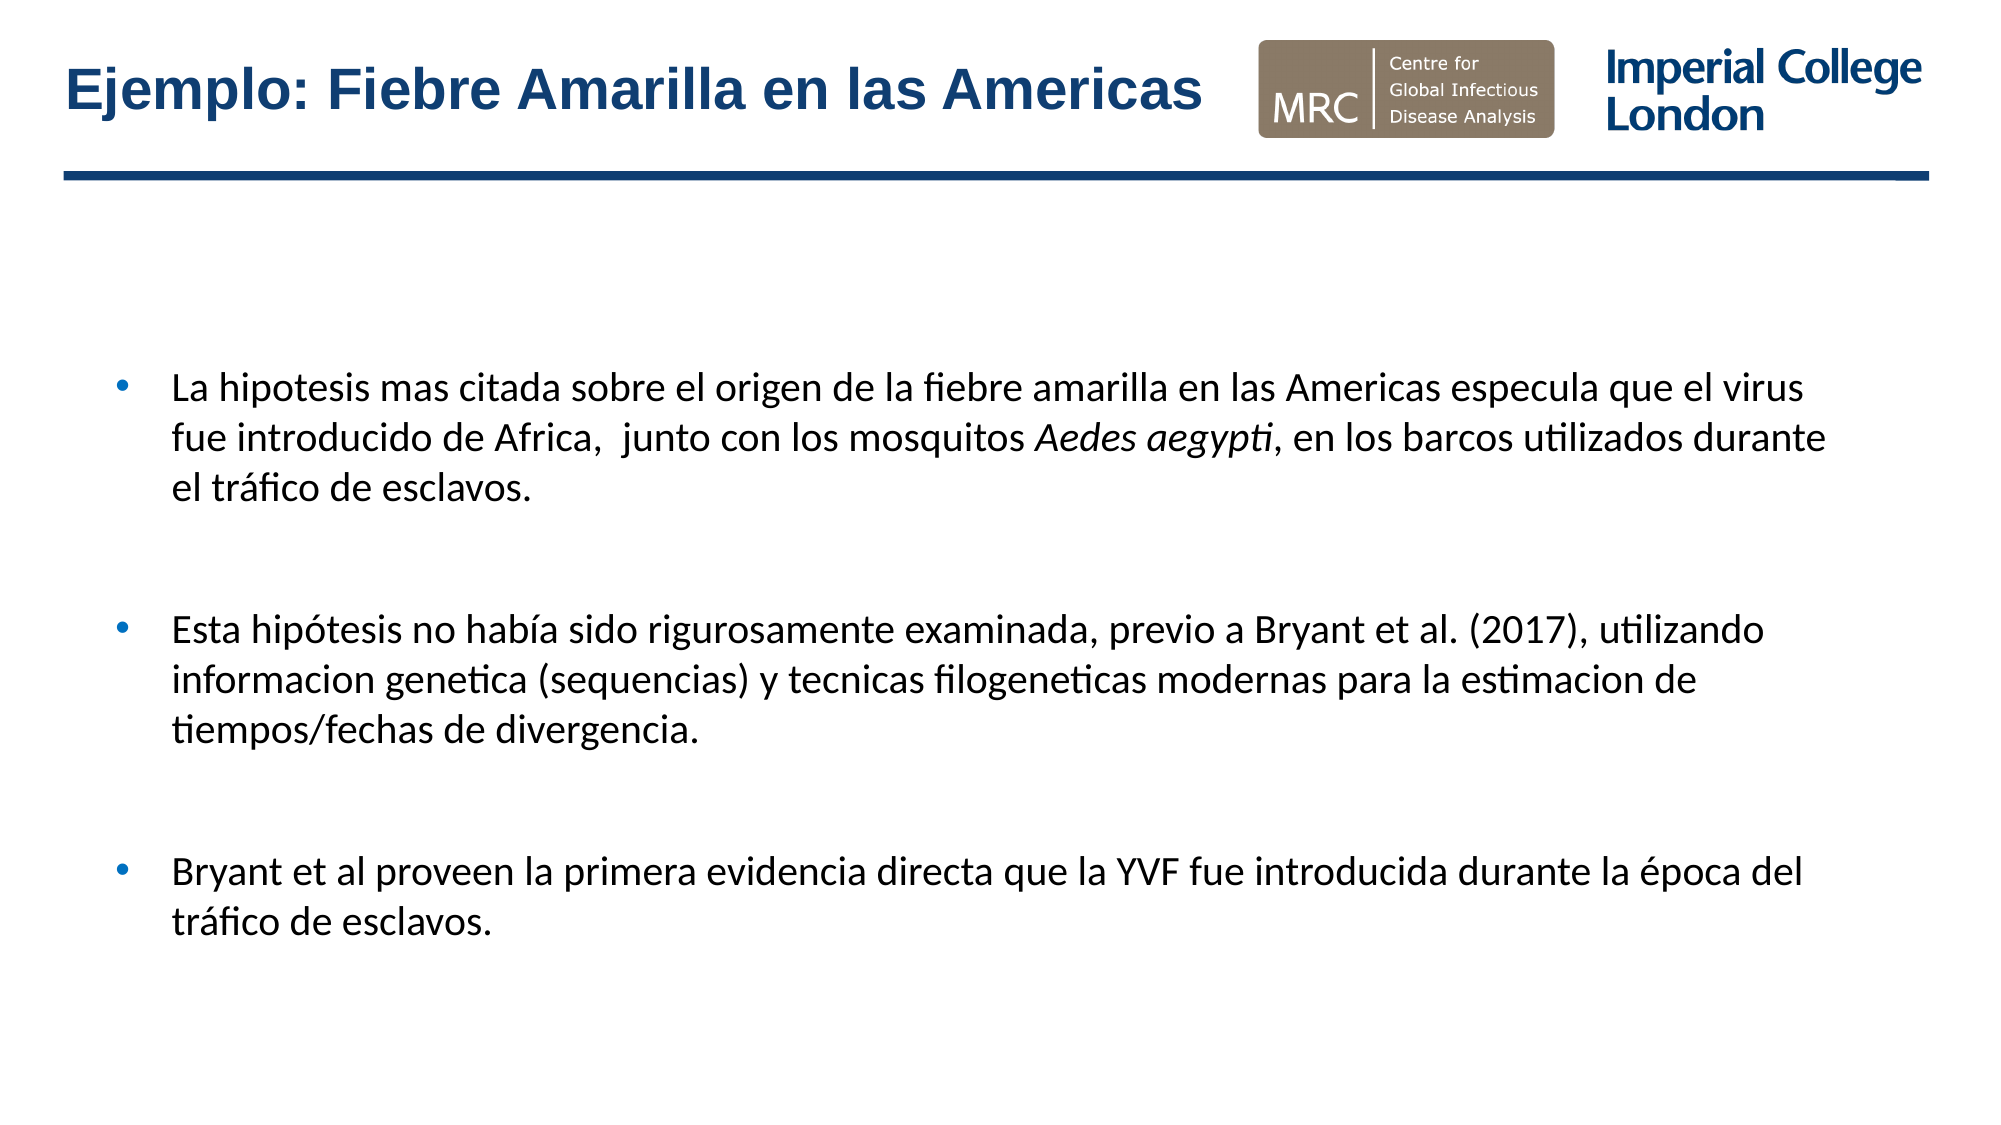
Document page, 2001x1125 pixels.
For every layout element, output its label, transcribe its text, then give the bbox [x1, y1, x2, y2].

picture [1401, 36, 1930, 141]
list La hipotesis mas citada sobre el origen de la fiebre amarilla en las Americas especula que el virus fue introducido de Africa, junto con los mosquitos Aedes aegypti, en los barcos utilizados durante el tráfico de esclavos. Esta hipótesis no había sido rigurosamente examinada, previo a Bryant et al. (2017), utilizando informacion genetica (sequencias) y tecnicas filogeneticas modernas para la estimacion de tiempos/fechas de divergencia. Bryant et al proveen la primera evidencia directa que la YVF fue introducida durante la época del tráfico de esclavos. [100, 294, 1881, 940]
title Ejemplo: Fiebre Amarilla en las Americas [50, 21, 1401, 152]
